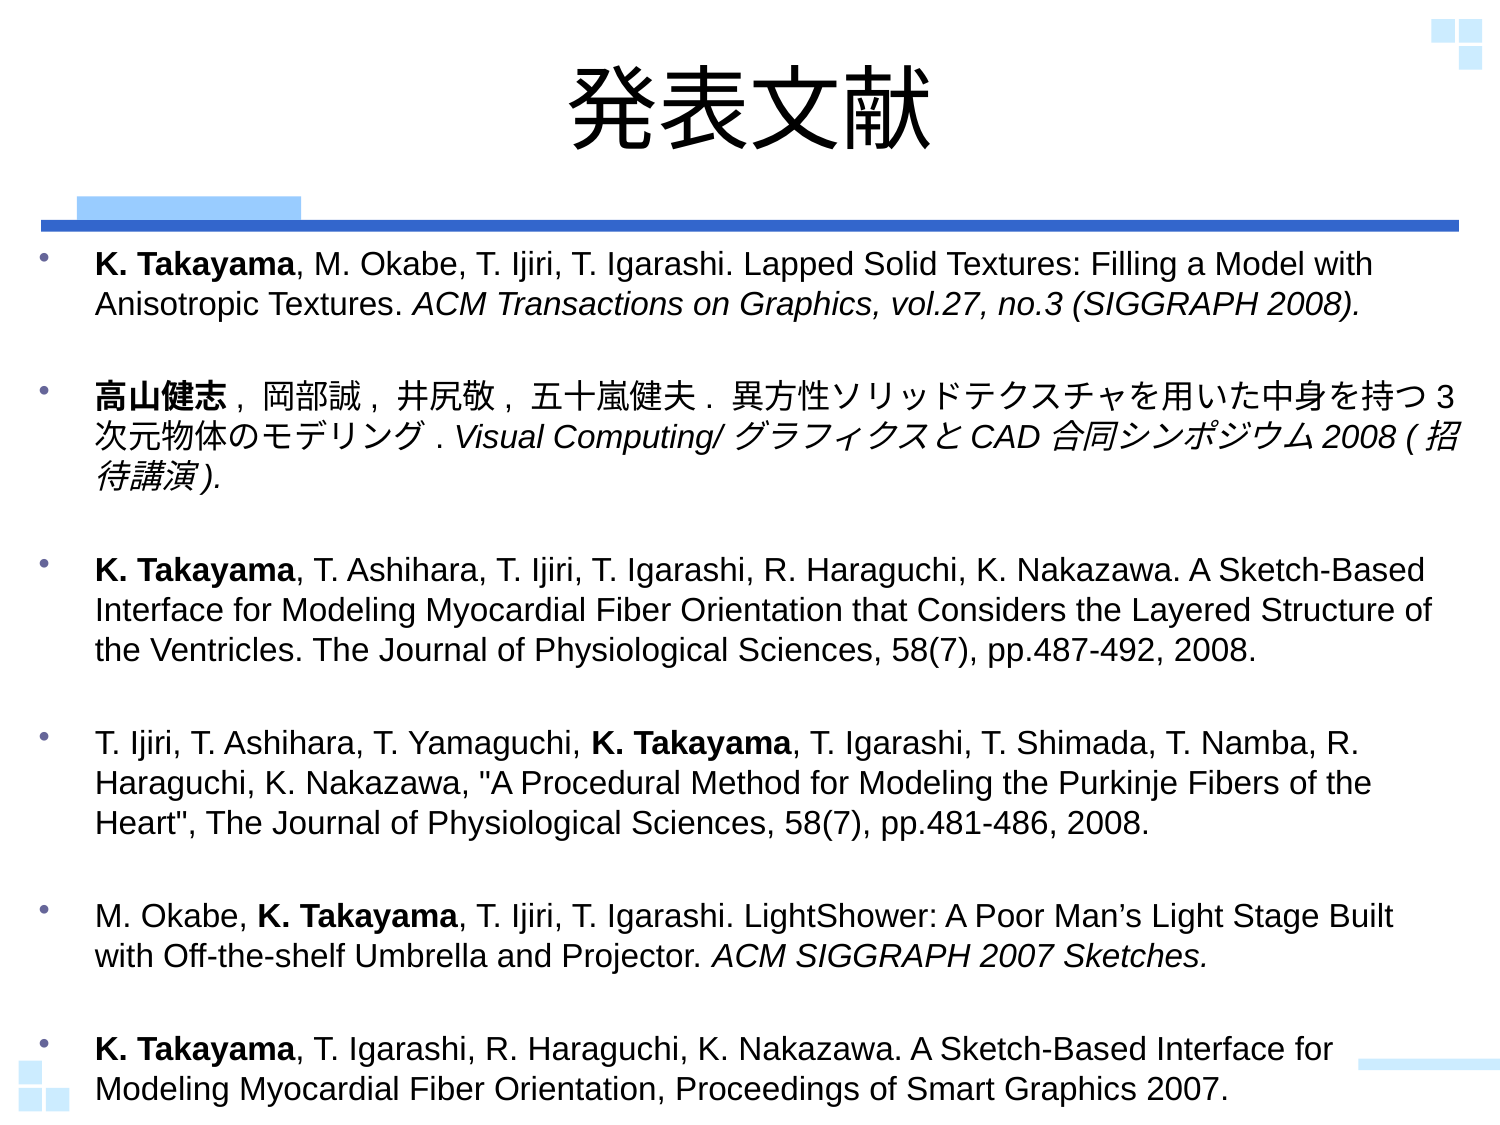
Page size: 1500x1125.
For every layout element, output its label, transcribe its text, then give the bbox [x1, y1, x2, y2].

title 発表文献 [23, 11, 1477, 200]
list K. Takayama, M. Okabe, T. Ijiri, T. Igarashi. Lapped Solid Textures: Filling a Model with Anisotropic Textures. ACM Transactions on Graphics, vol.27, no.3 (SIGGRAPH 2008). 高山健志, 岡部誠, 井尻敬, 五十嵐健夫. 異方性ソリッドテクスチャを用いた中身を持つ3次元物体のモデリング. Visual Computing/グラフィクスとCAD合同シンポジウム2008 (招待講演). K. Takayama, T. Ashihara, T. Ijiri, T. Igarashi, R. Haraguchi, K. Nakazawa. A Sketch-Based Interface for Modeling Myocardial Fiber Orientation that Considers the Layered Structure of the Ventricles. The Journal of Physiological Sciences, 58(7), pp.487-492, 2008. T. Ijiri, T. Ashihara, T. Yamaguchi, K. Takayama, T. Igarashi, T. Shimada, T. Namba, R. Haraguchi, K. Nakazawa, "A Procedural Method for Modeling the Purkinje Fibers of the Heart", The Journal of Physiological Sciences, 58(7), pp.481-486, 2008. M. Okabe, K. Takayama, T. Ijiri, T. Igarashi. LightShower: A Poor Man’s Light Stage Built with Off-the-shelf Umbrella and Projector. ACM SIGGRAPH 2007 Sketches. K. Takayama, T. Igarashi, R. Haraguchi, K. Nakazawa. A Sketch-Based Interface for Modeling Myocardial Fiber Orientation, Proceedings of Smart Graphics 2007. [23, 234, 1477, 1102]
